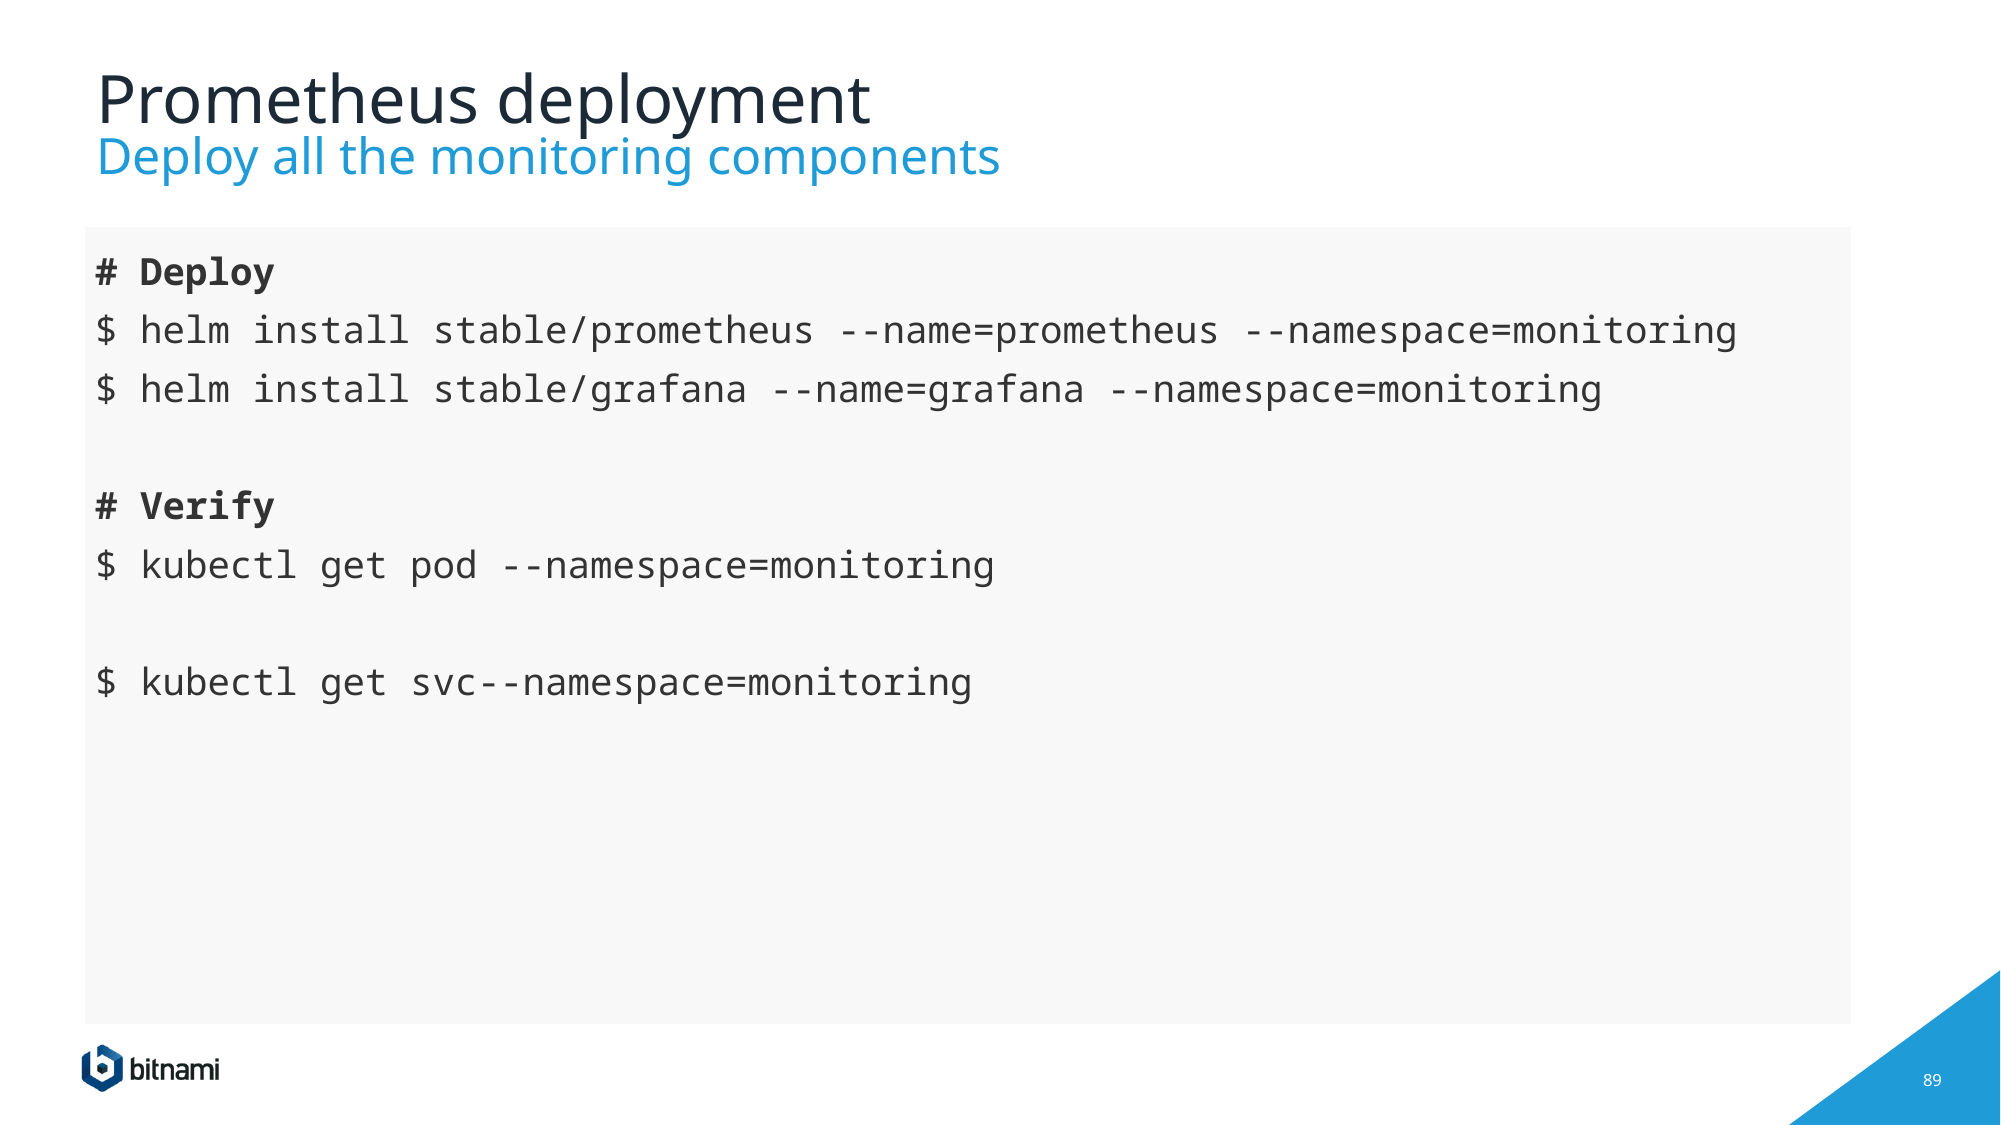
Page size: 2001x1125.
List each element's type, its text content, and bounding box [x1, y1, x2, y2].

slide_number ‹#› [1902, 1051, 1958, 1111]
list Deploy all the monitoring components [81, 116, 1912, 195]
table_header # Deploy $ helm install stable/prometheus --name=prometheus --namespace=monitoring $ helm install stable/grafana --name=grafana --namespace=monitoring # Verify $ kubectl get pod --namespace=monitoring $ kubectl get svc--namespace=monitoring [85, 227, 1851, 1024]
picture [75, 1040, 225, 1096]
title Prometheus deployment [81, 52, 1912, 116]
